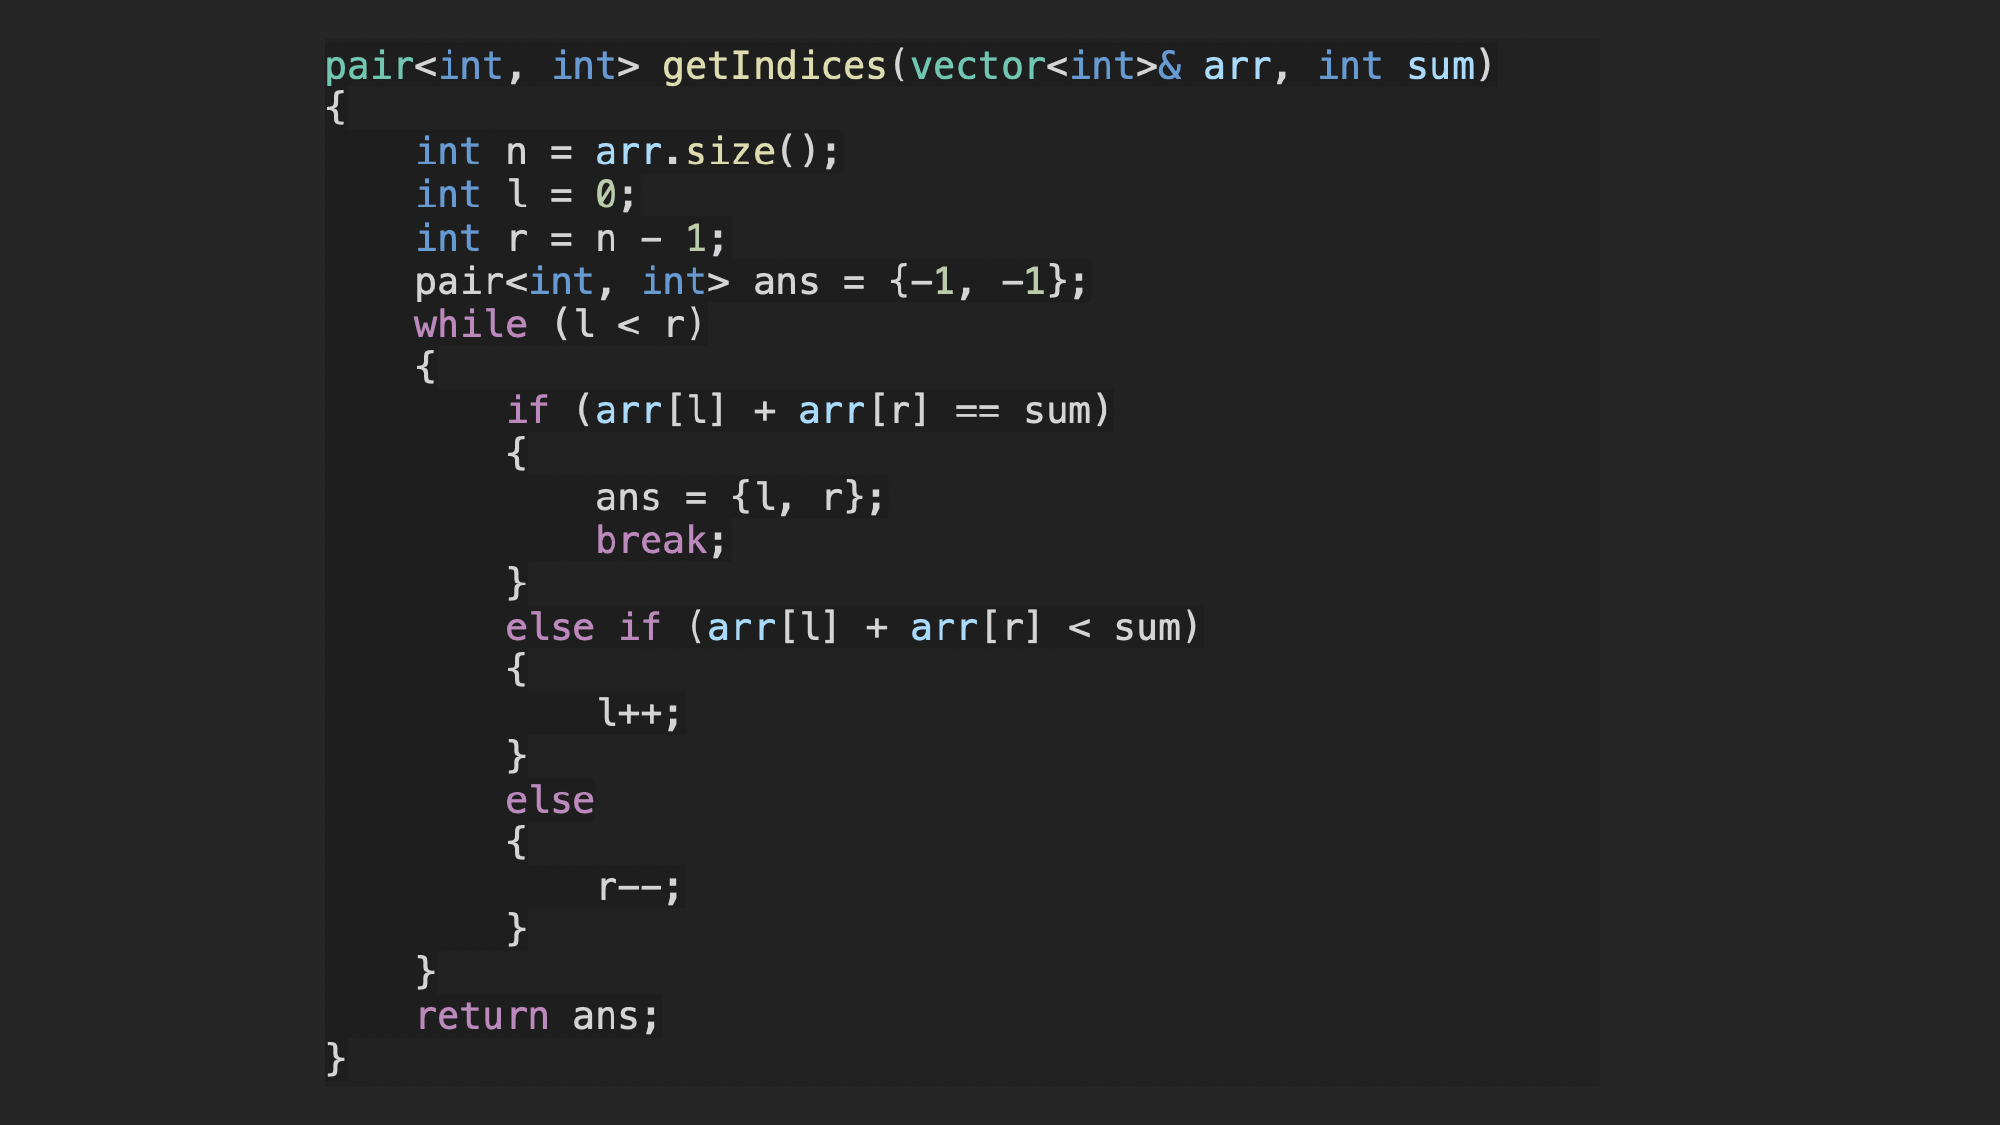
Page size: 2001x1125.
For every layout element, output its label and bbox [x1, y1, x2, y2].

picture [324, 38, 1600, 1087]
